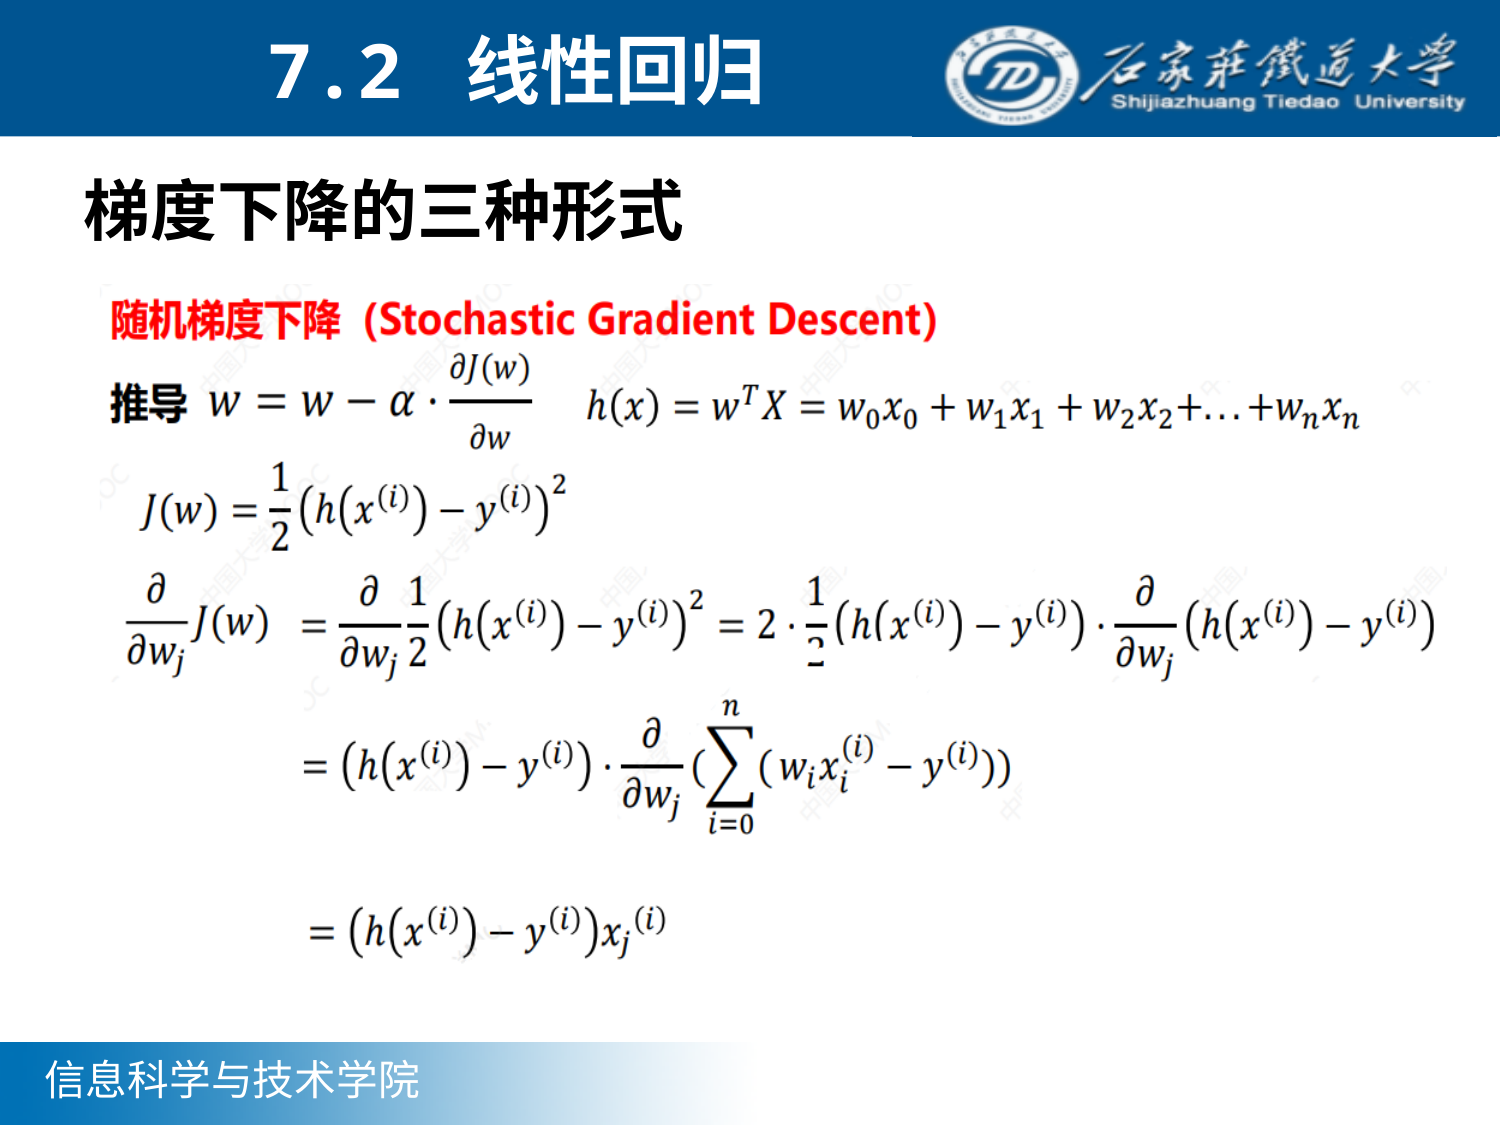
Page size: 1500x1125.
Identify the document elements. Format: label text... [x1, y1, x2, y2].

picture [0, 1042, 1500, 1125]
title 7.2 线性回归 [0, 0, 1034, 138]
text_box 梯度下降的三种形式 [69, 161, 819, 257]
picture [88, 284, 1448, 985]
picture [1034, 0, 1497, 137]
